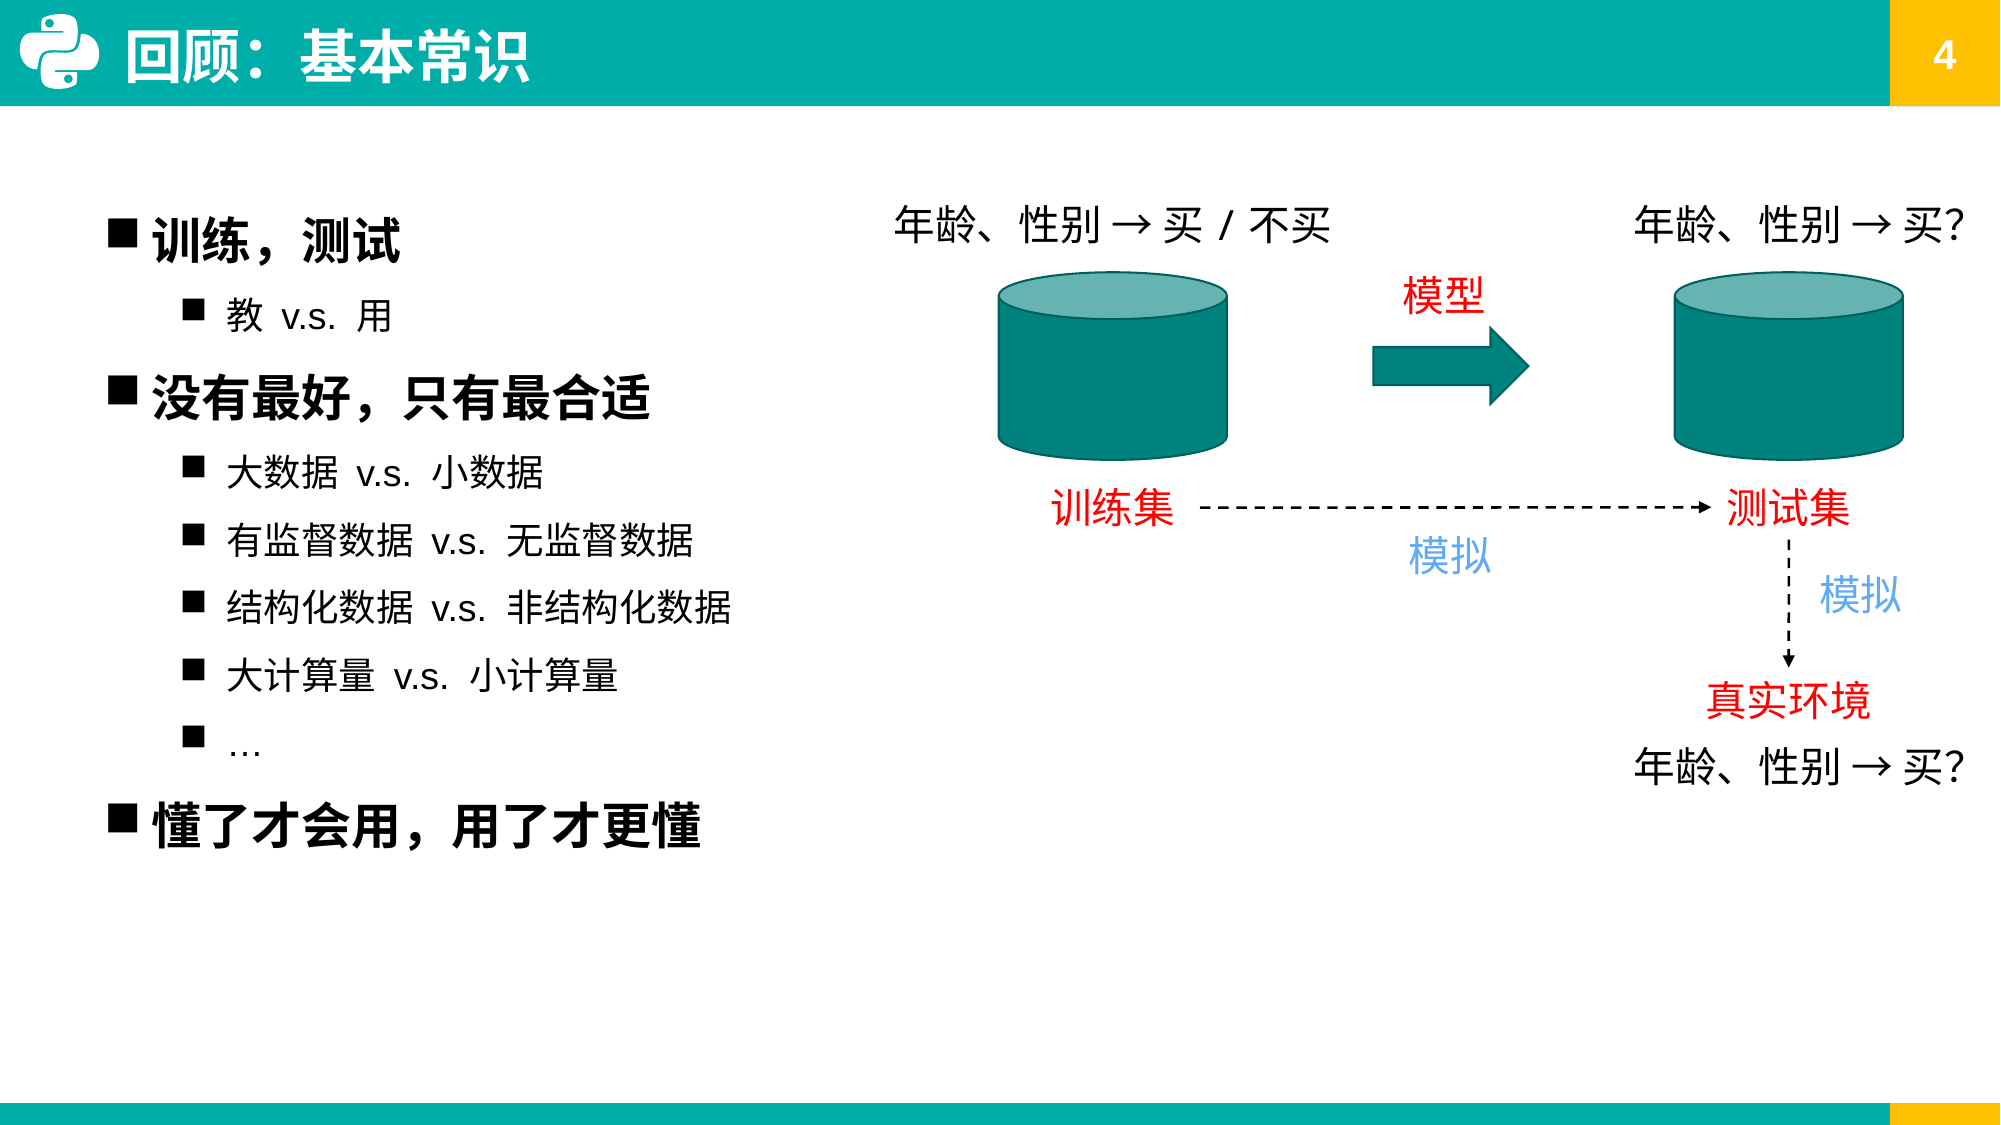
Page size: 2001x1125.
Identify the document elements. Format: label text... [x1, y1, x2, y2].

text_box 年龄、性别 → 买？ [1598, 733, 1979, 799]
text_box 模拟 [1393, 522, 1508, 587]
text_box [1372, 328, 1530, 407]
text_box 训练集 [1035, 474, 1191, 540]
text_box 真实环境 [1690, 667, 1888, 733]
text_box [997, 271, 1228, 461]
text_box 模型 [1387, 262, 1501, 328]
text_box 训练，测试 教 v.s. 用 没有最好，只有最合适 大数据 v.s. 小数据 有监督数据 v.s. 无监督数据 结构化数据 v.s. 非结构化数据 大计算量 v.s. 小计算量 … 懂了才会用，用了才更懂 [89, 171, 747, 862]
text_box [1001, 274, 1225, 318]
text_box 年龄、性别 → 买/不买 [878, 191, 1348, 257]
text_box 年龄、性别 → 买？ [1598, 191, 1979, 257]
text_box [1673, 271, 1904, 461]
text_box 回顾：基本常识 [109, 12, 1263, 98]
text_box [1677, 274, 1901, 318]
text_box 模拟 [1804, 561, 1918, 626]
text_box 测试集 [1711, 474, 1867, 540]
